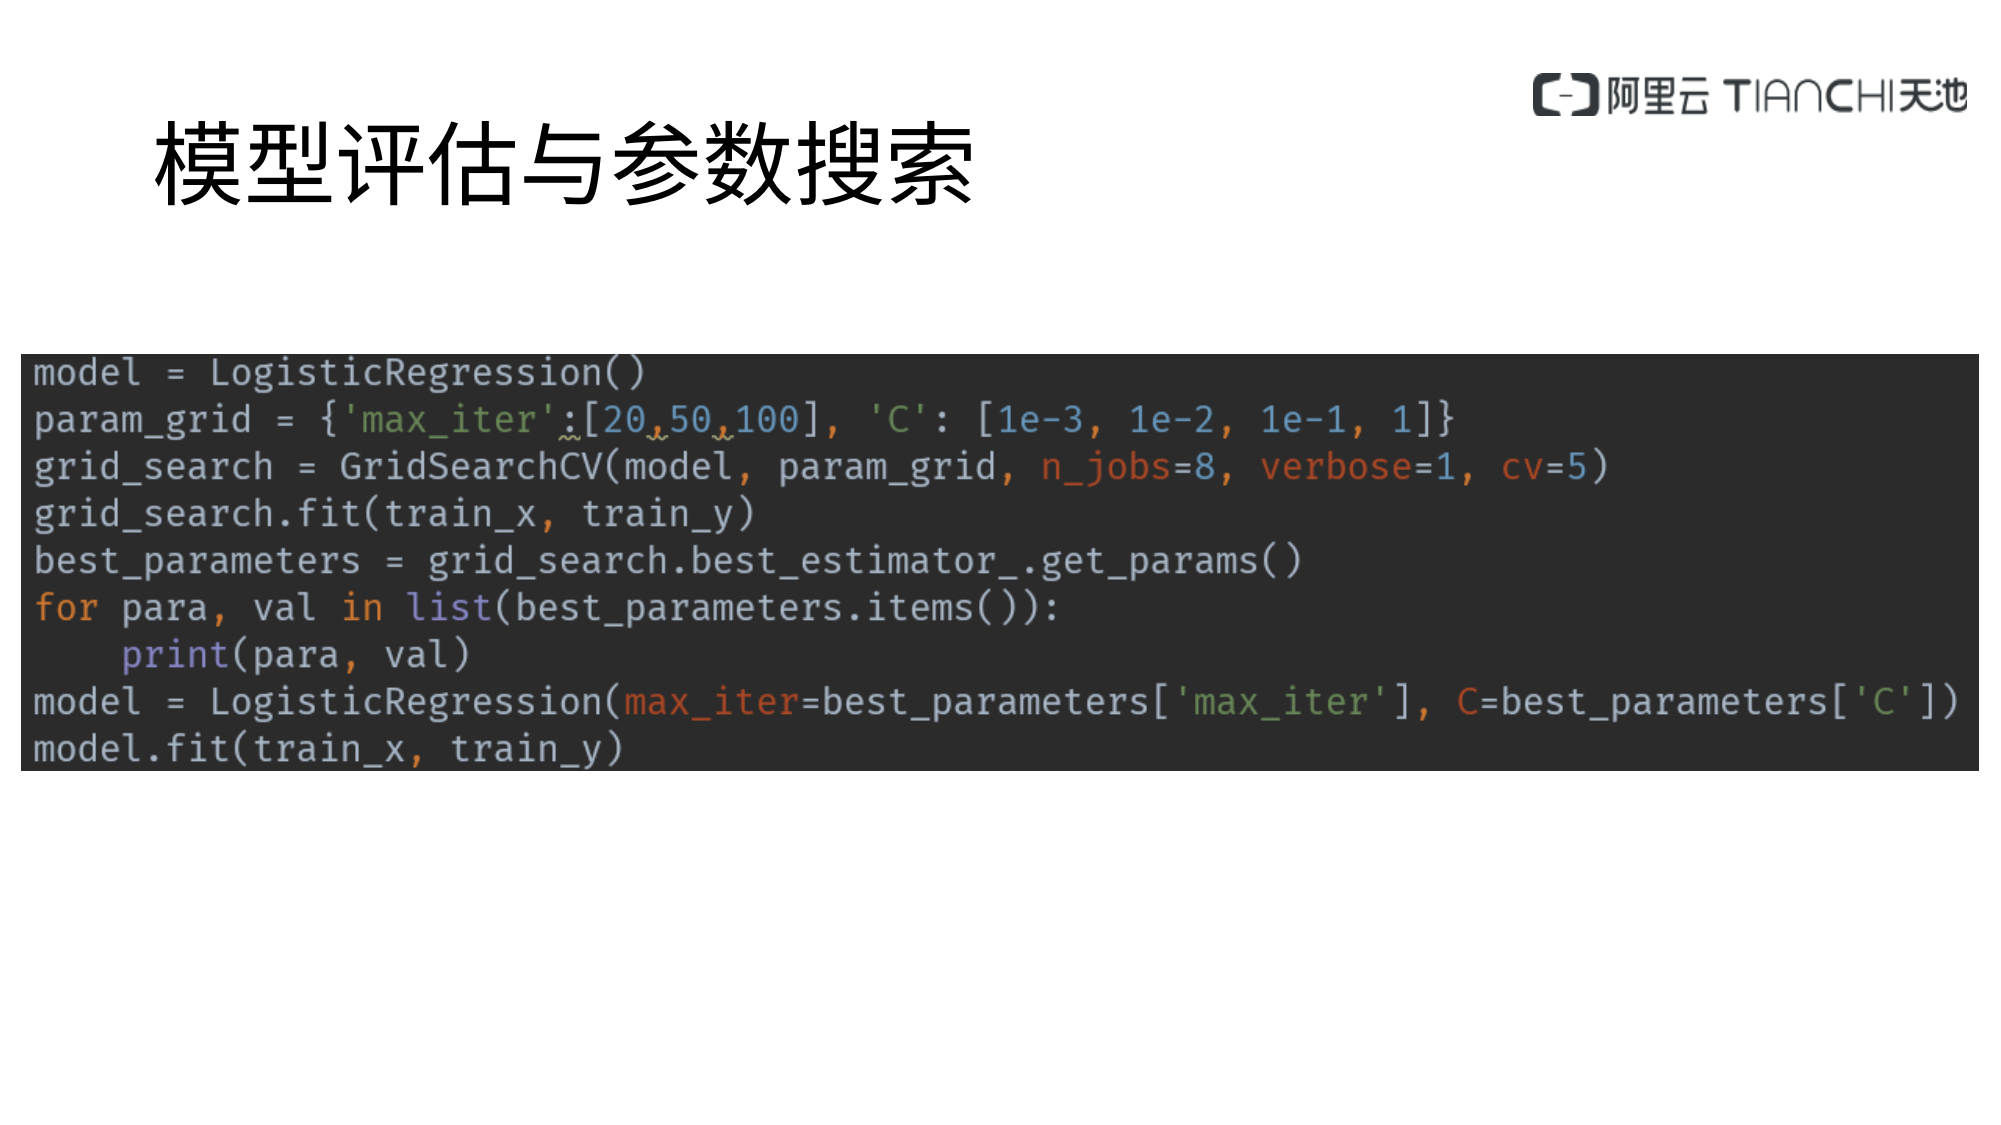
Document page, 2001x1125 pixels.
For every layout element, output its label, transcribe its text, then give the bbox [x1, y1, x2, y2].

title 模型评估与参数搜索 [137, 59, 1863, 278]
picture [1532, 73, 1967, 116]
picture [21, 354, 1979, 771]
